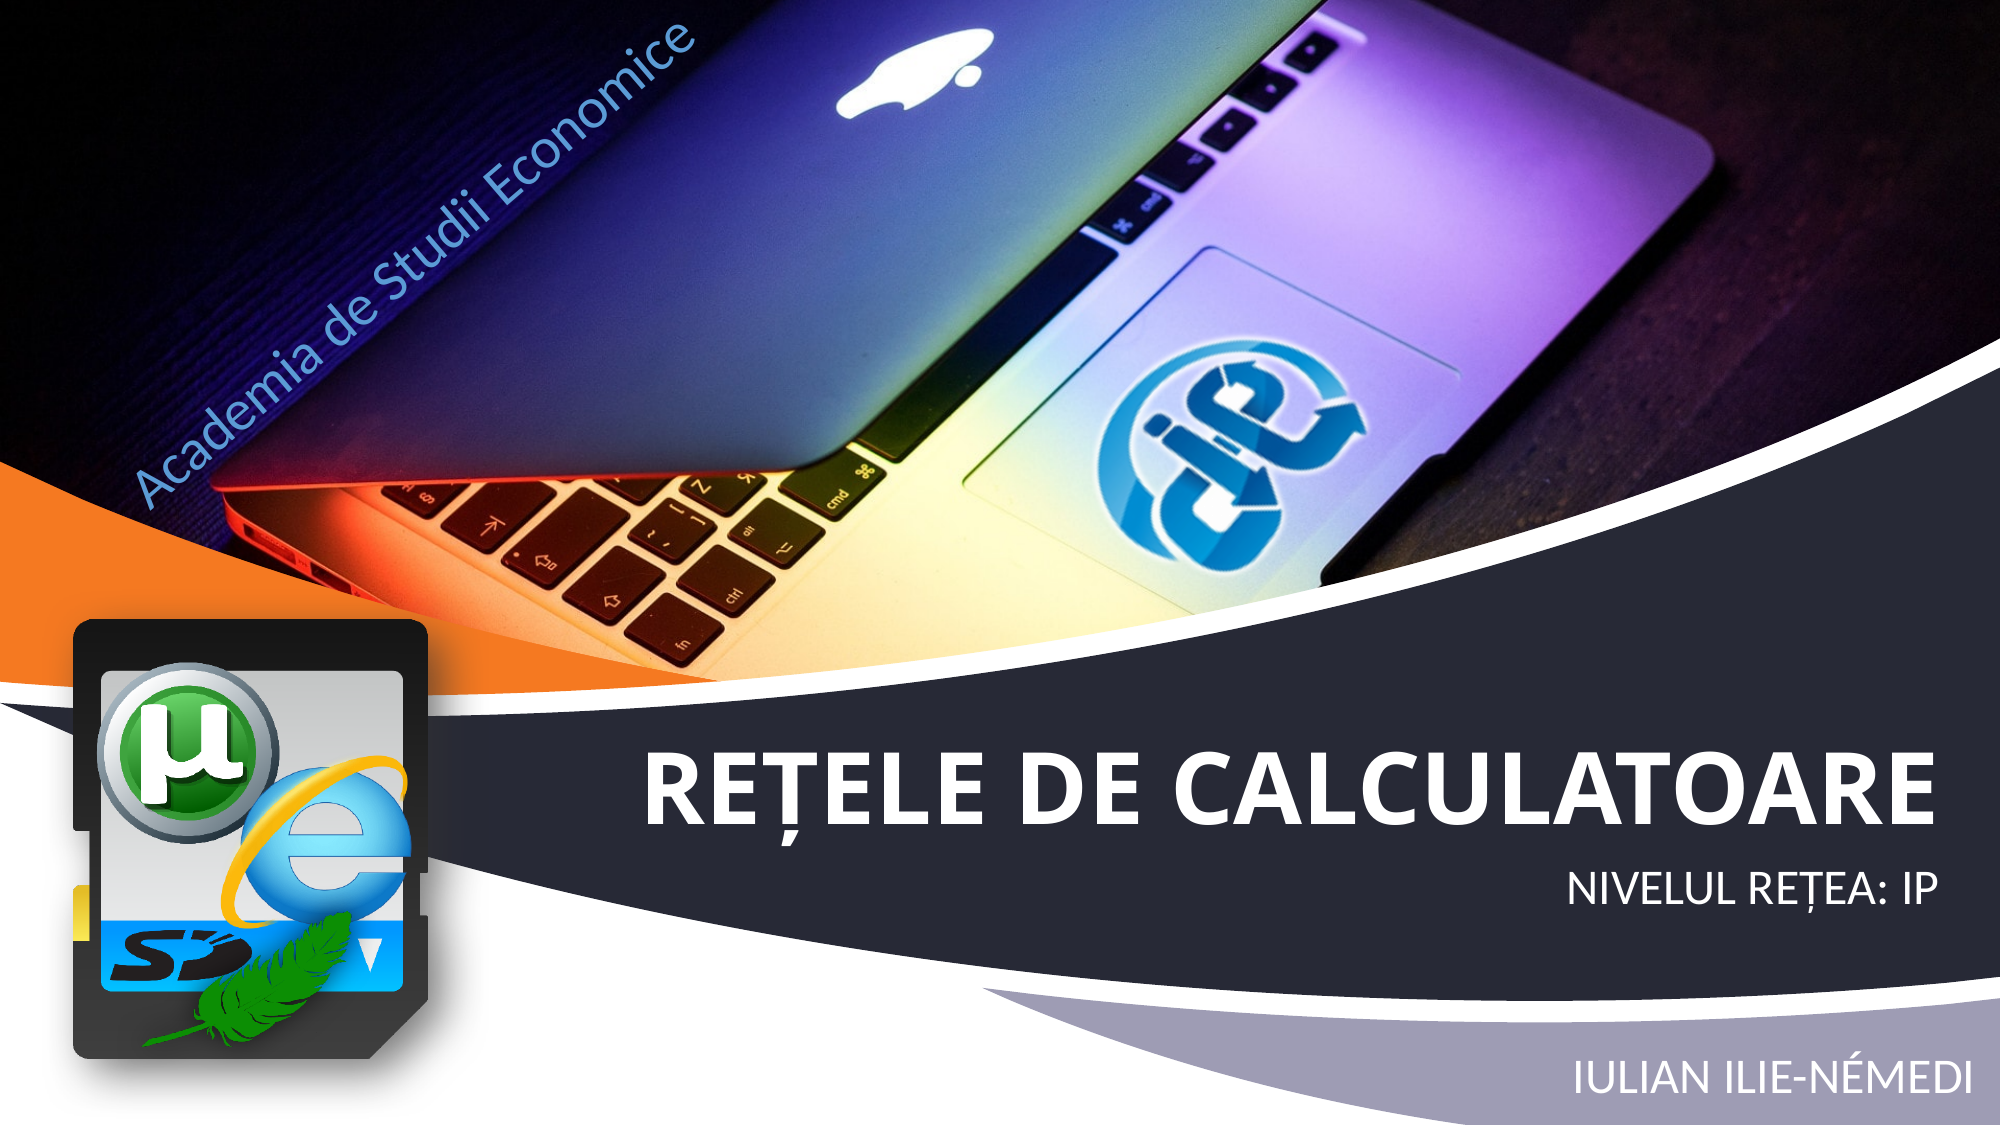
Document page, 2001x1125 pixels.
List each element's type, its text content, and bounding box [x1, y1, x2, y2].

text_box [518, 683, 711, 695]
title Rețele de calculatoare [518, 683, 2000, 853]
picture [0, 0, 2000, 1090]
text_box Iulian Ilie-Némedi [535, 1042, 2000, 1125]
subtitle Nivelul rețea: IP [518, 853, 2000, 1001]
